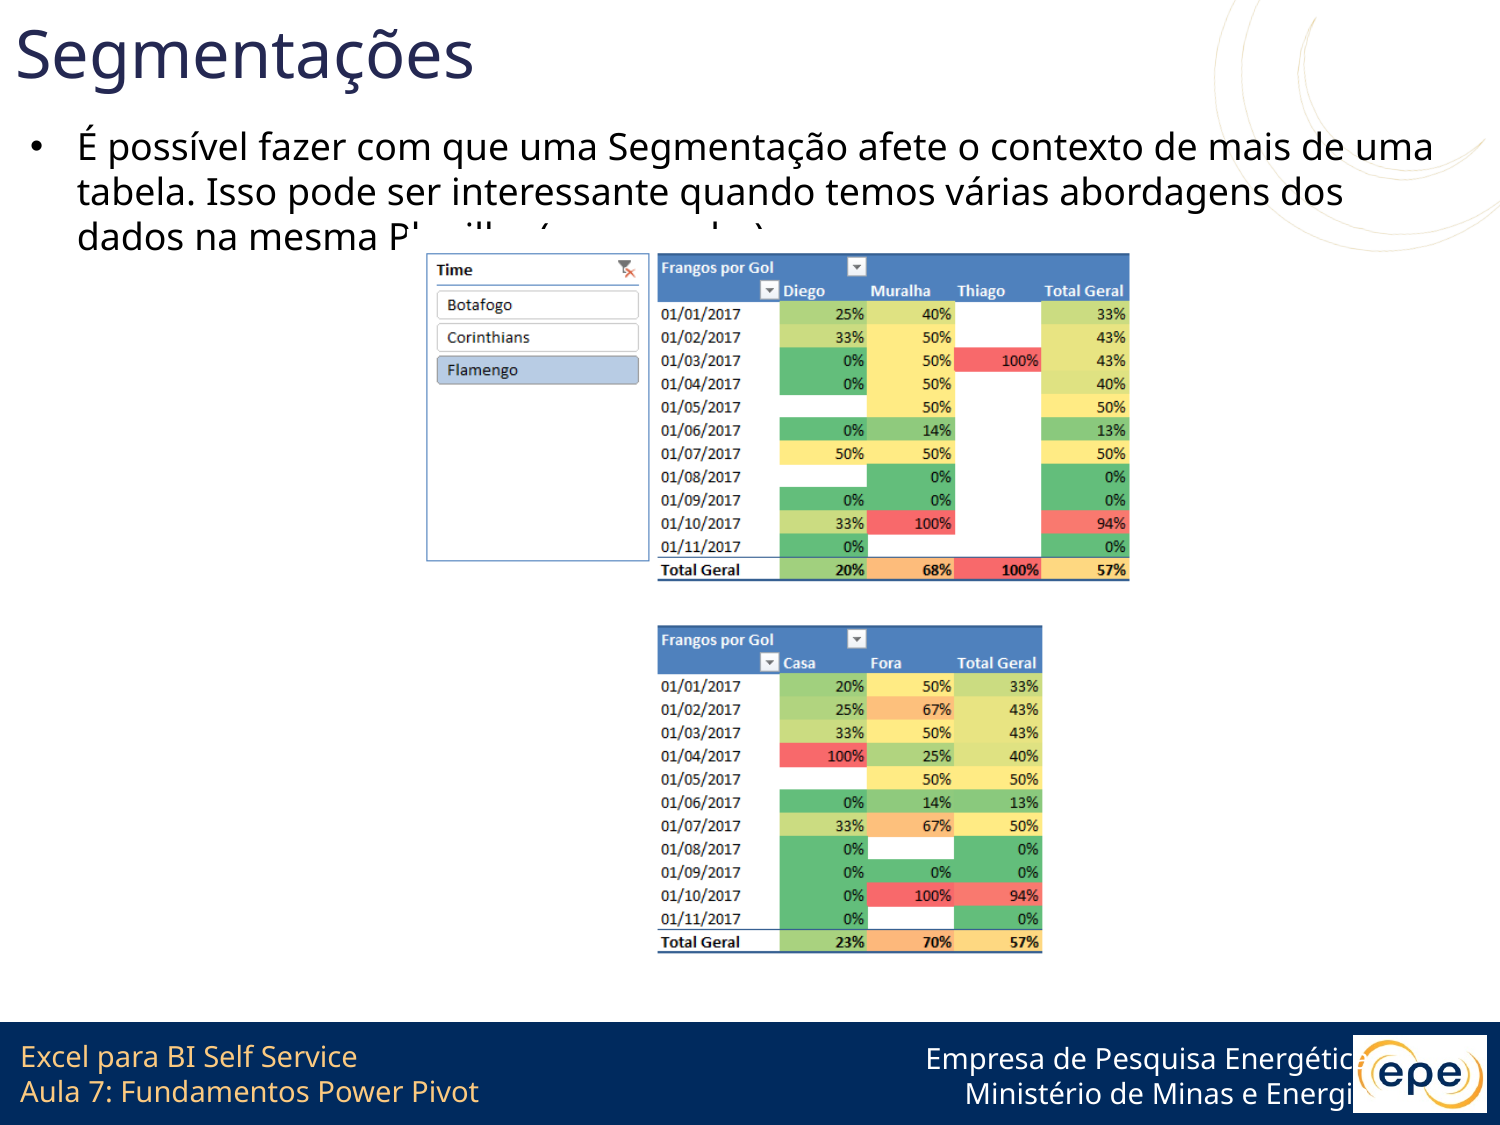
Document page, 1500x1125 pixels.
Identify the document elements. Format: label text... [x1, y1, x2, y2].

title Segmentações [0, 0, 1422, 115]
picture [406, 229, 1165, 1003]
picture [1353, 1035, 1487, 1113]
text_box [41, 148, 1487, 326]
text_box É possível fazer com que uma Segmentação afete o contexto de mais de uma tabela. Isso pode ser interessante quando temos várias abordagens dos dados na mesma Planilha (mesma aba) [15, 115, 1461, 266]
